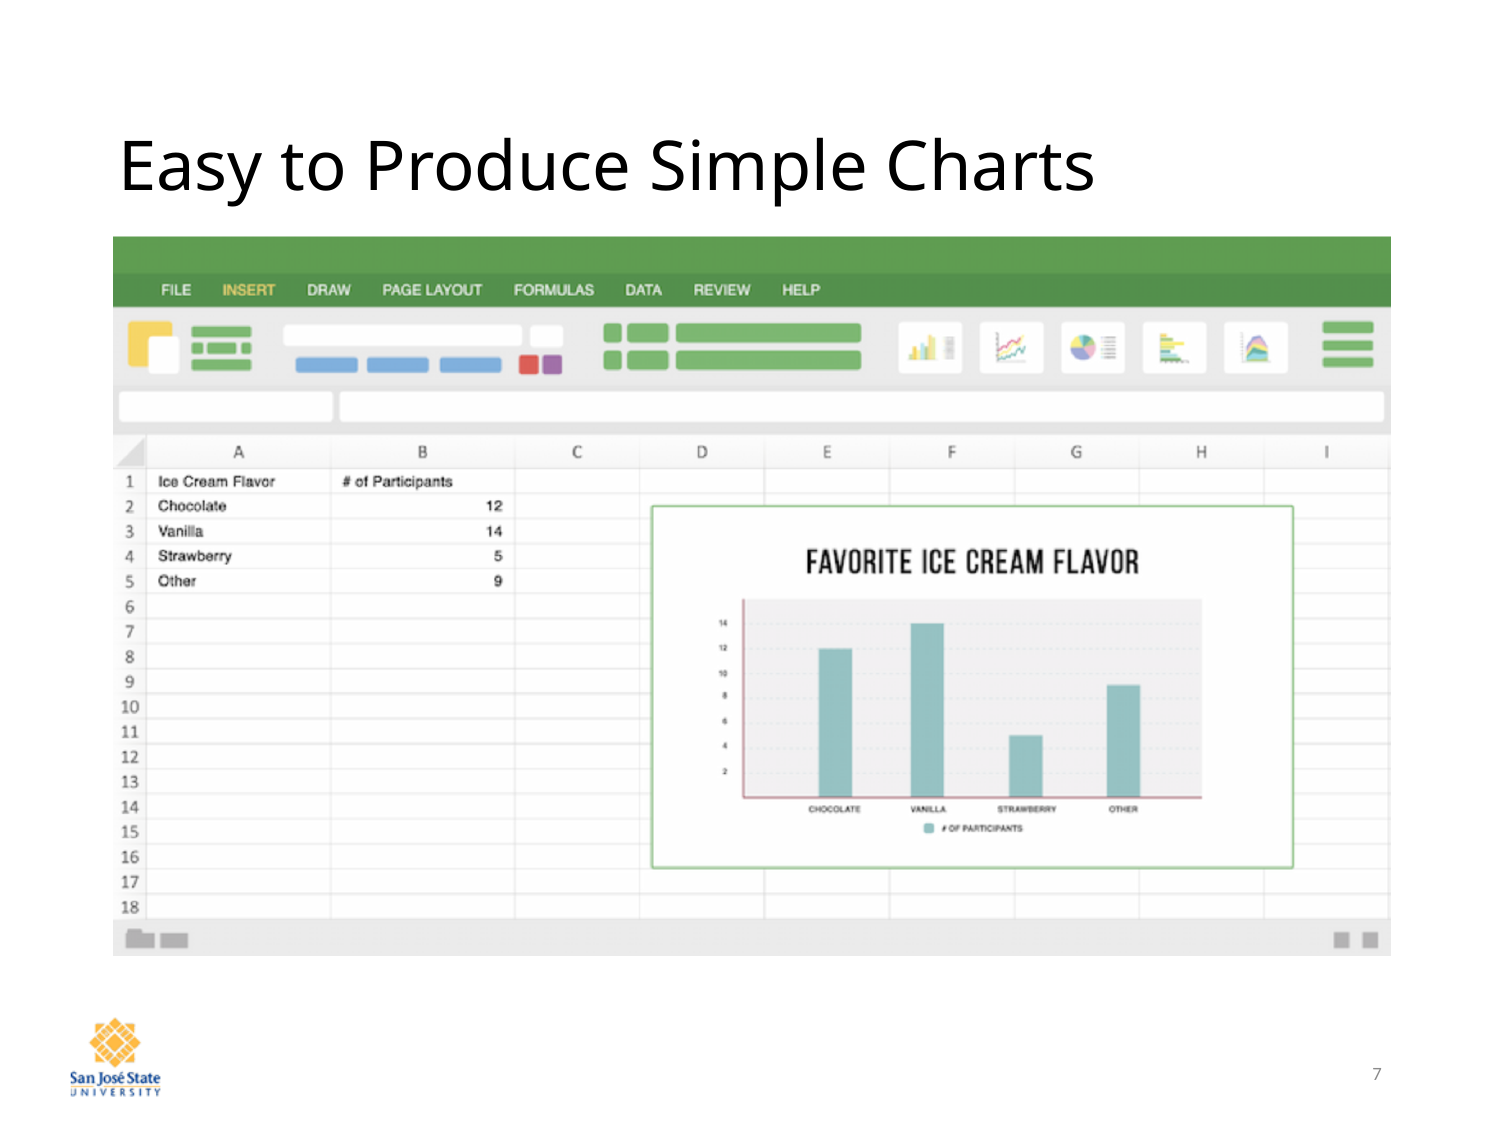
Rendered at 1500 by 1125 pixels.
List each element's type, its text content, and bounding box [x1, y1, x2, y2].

slide_number 7 [1059, 1042, 1397, 1103]
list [109, 232, 1397, 965]
title Easy to Produce Simple Charts [103, 59, 1397, 278]
picture [60, 1012, 166, 1112]
